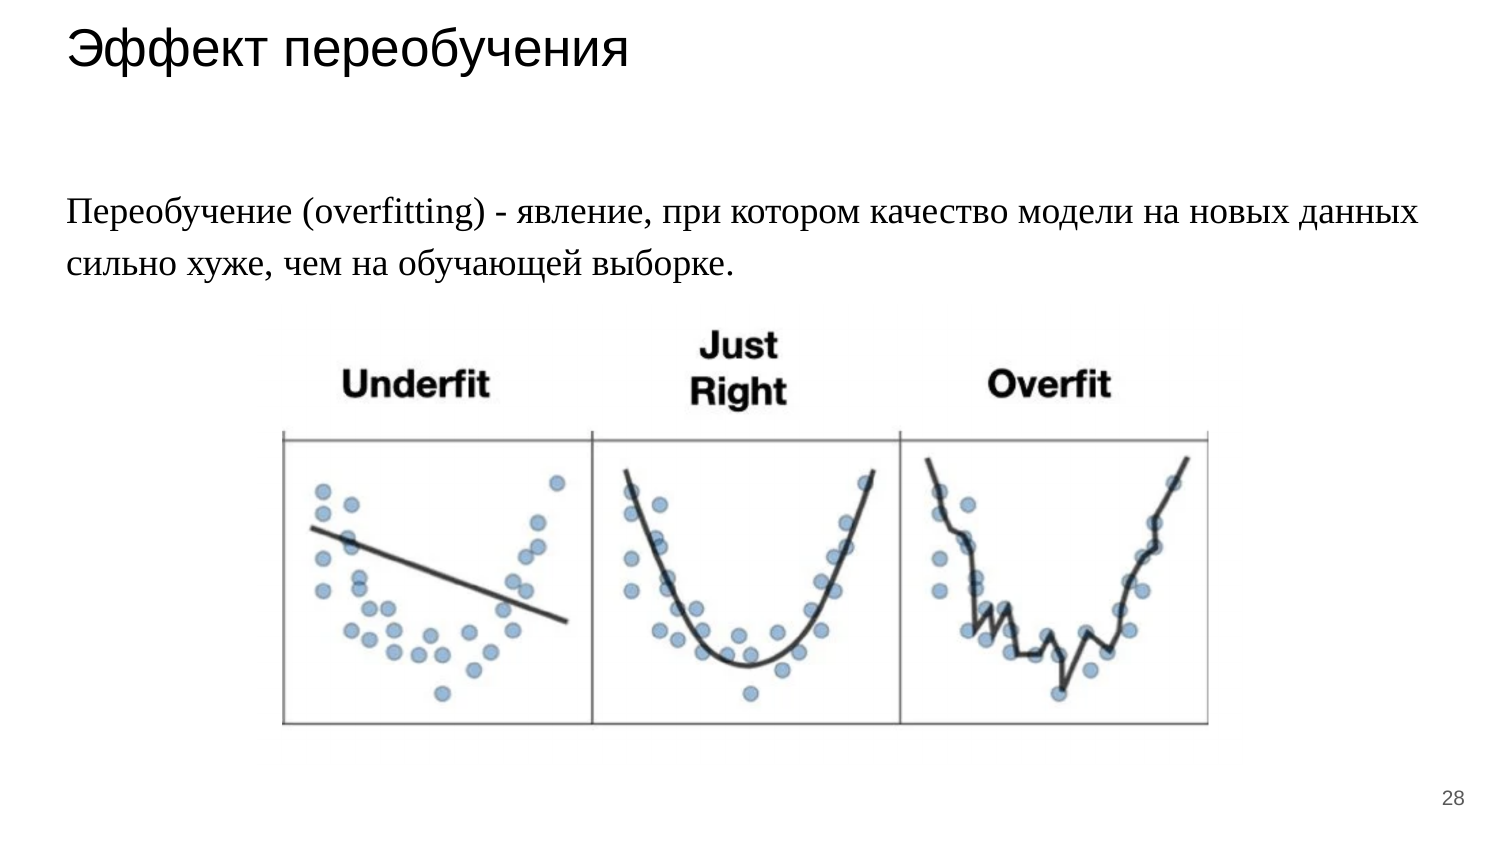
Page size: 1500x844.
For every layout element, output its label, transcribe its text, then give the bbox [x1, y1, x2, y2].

list Переобучение (overfitting) - явление, при котором качество модели на новых данных сильно хуже, чем на обучающей выборке. [51, 164, 1449, 725]
picture [257, 304, 1243, 766]
slide_number ‹#› [1389, 764, 1480, 830]
title Эффект переобучения [51, 0, 1449, 92]
